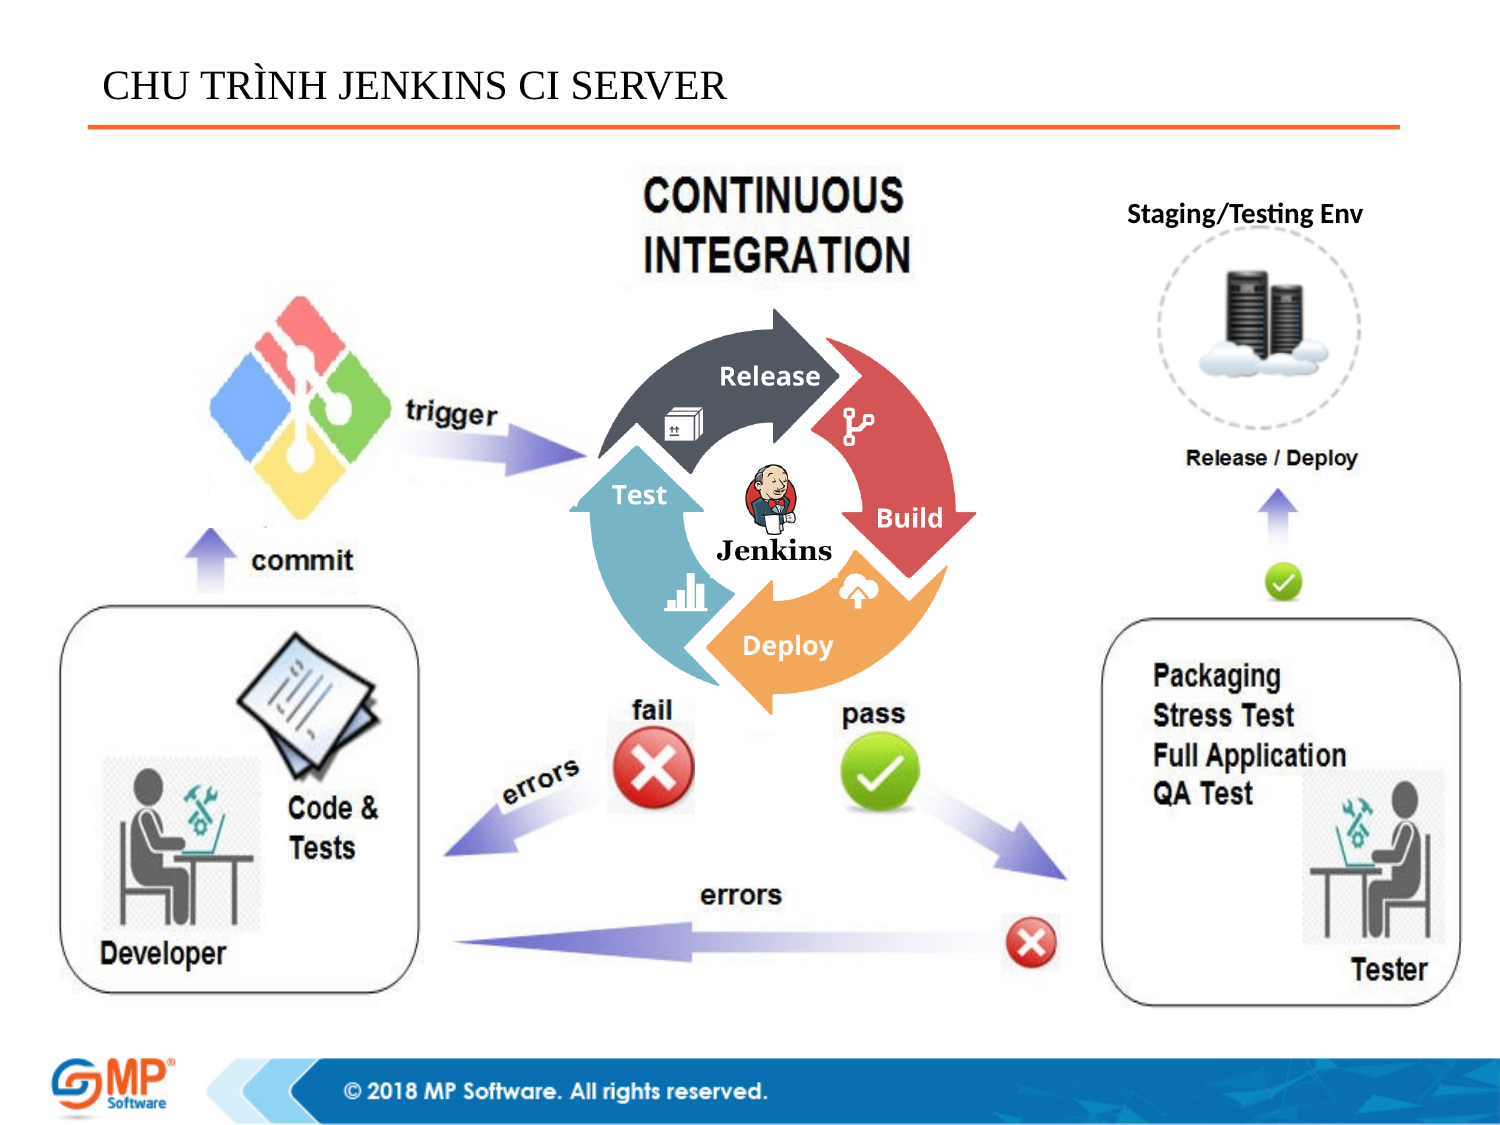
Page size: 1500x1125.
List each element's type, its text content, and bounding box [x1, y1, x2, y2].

picture [0, 1057, 1500, 1125]
picture [37, 137, 1488, 1051]
text_box CHU TRÌNH JENKINS CI SERVER [87, 50, 1400, 115]
